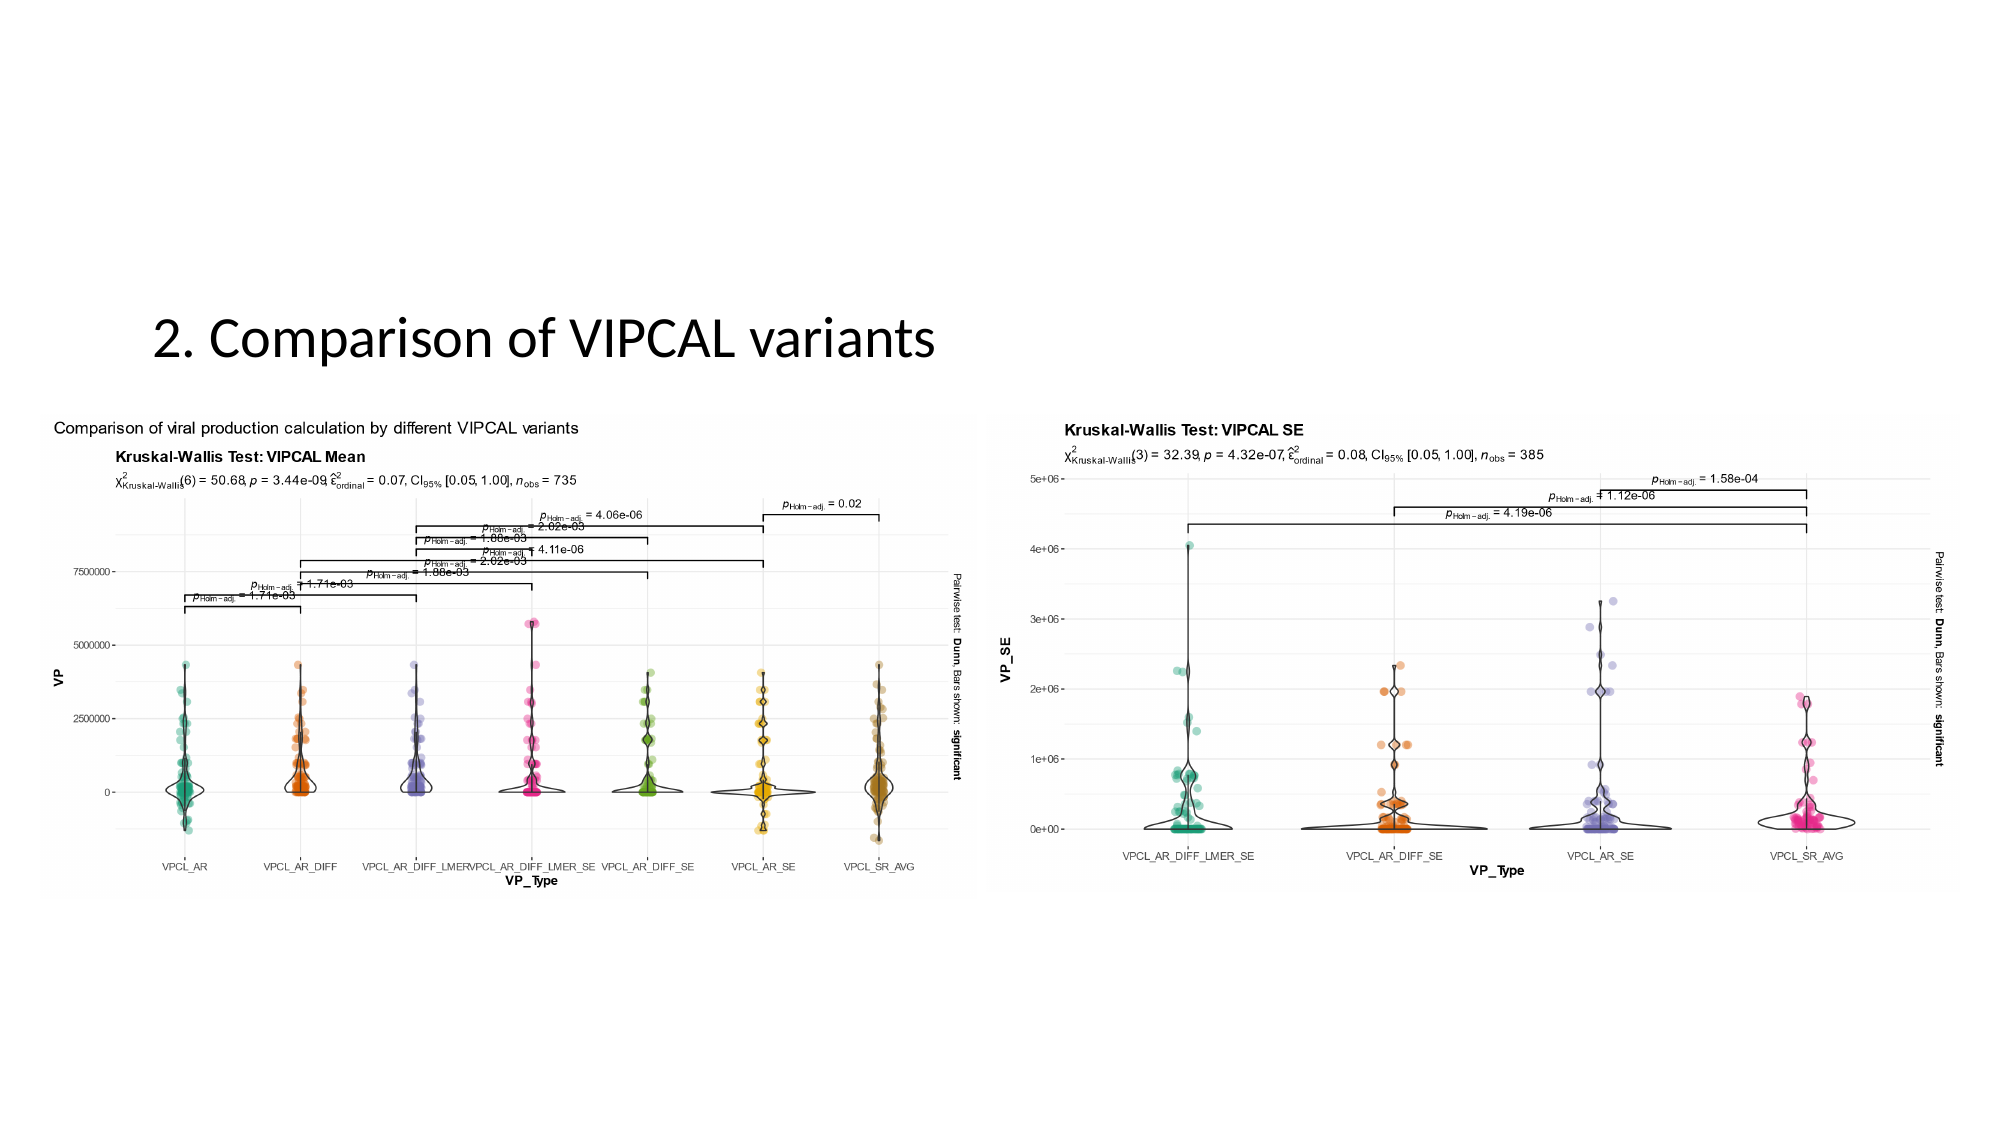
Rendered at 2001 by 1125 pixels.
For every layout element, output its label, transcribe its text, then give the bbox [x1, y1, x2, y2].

list 2. Comparison of VIPCAL variants [137, 299, 1863, 1014]
picture [986, 414, 1960, 892]
picture [39, 414, 977, 899]
